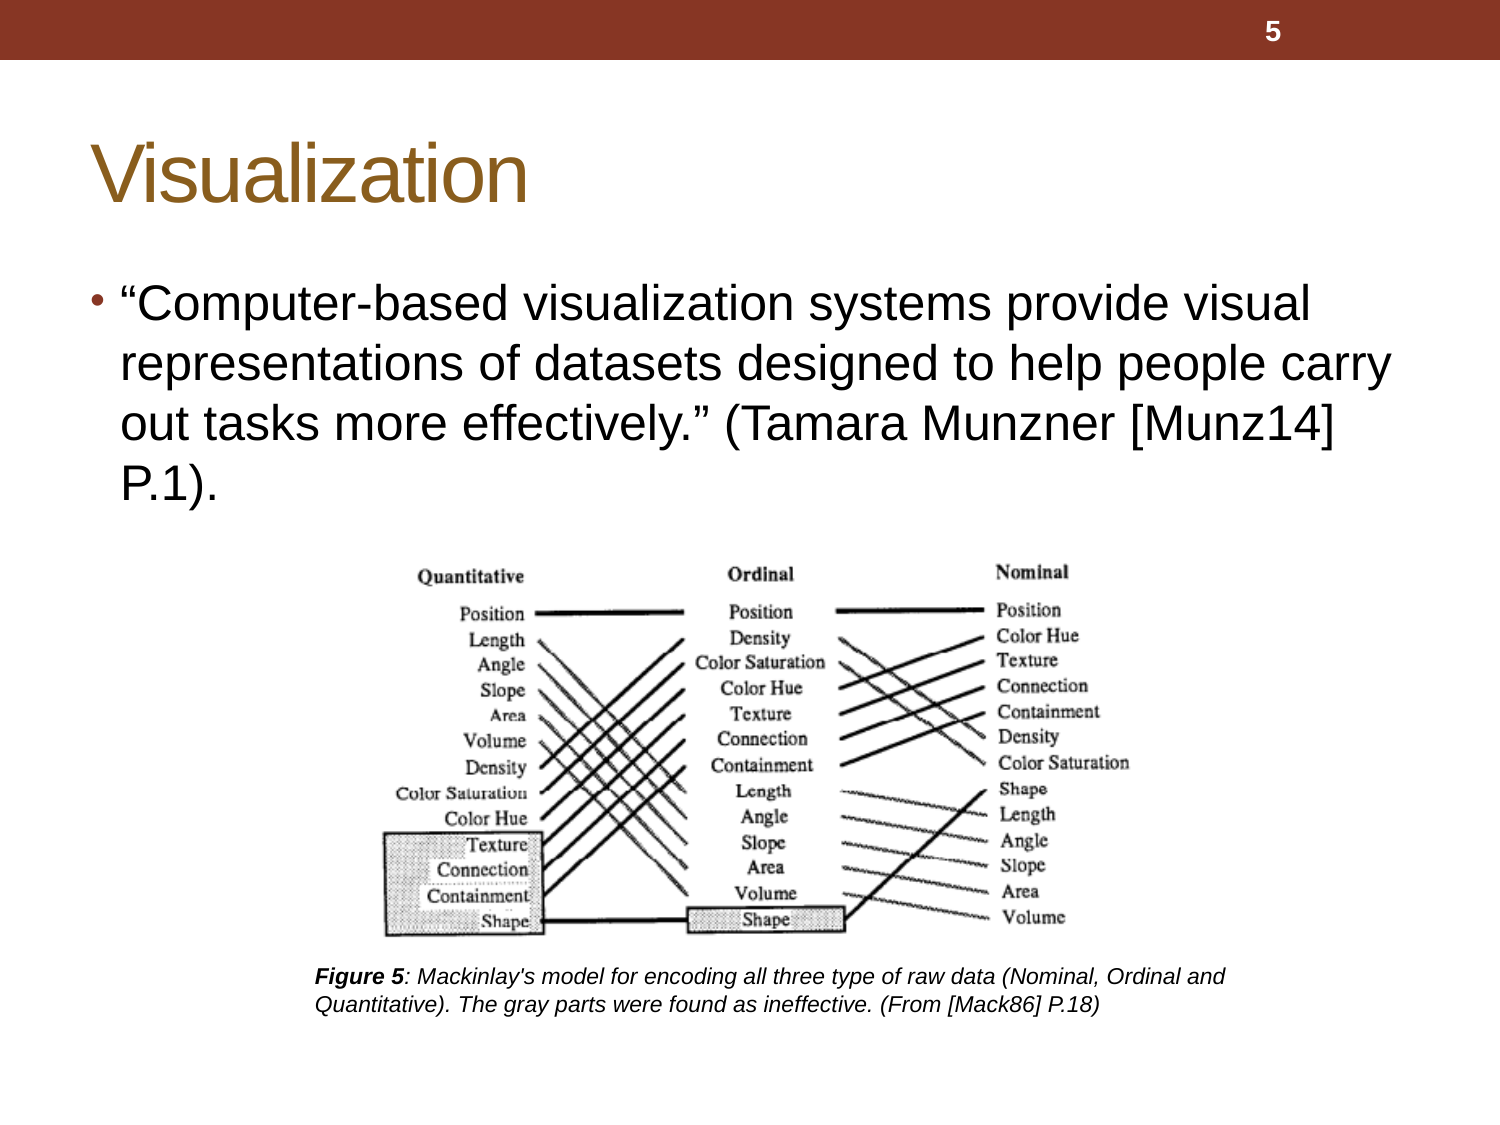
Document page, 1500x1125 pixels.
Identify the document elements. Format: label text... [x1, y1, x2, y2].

title Visualization [75, 87, 1425, 250]
slide_number 5 [1250, 3, 1425, 57]
list “Computer-based visualization systems provide visual representations of datasets designed to help people carry out tasks more effectively.” (Tamara Munzner [Munz14] P.1). [75, 262, 1425, 1063]
picture [362, 558, 1138, 943]
text_box Figure 5: Mackinlay's model for encoding all three type of raw data (Nominal, Ordinal and Quantitative). The gray parts were found as ineffective. (From [Mack86] P.18) [300, 954, 1277, 1024]
